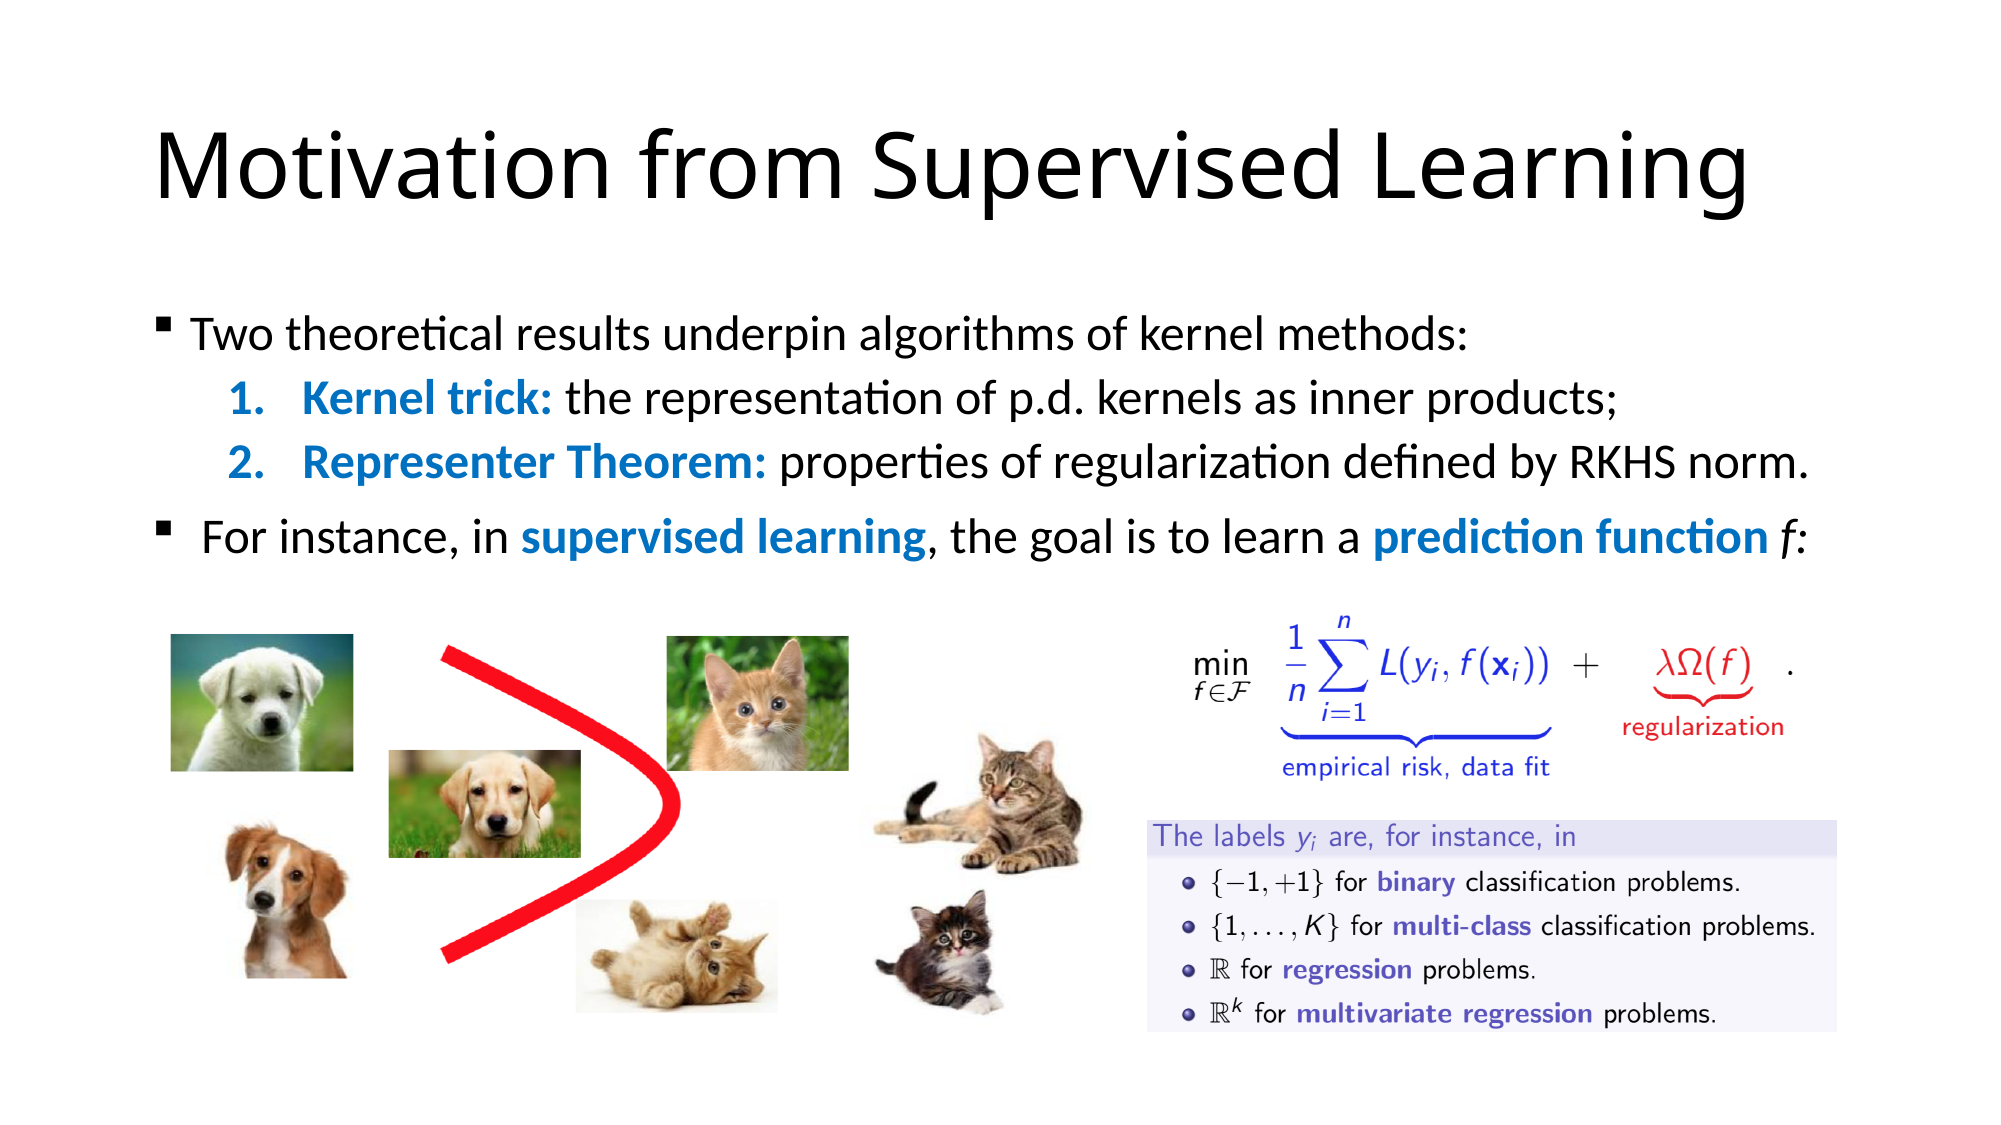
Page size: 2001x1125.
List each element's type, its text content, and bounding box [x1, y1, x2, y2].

picture [1184, 607, 1800, 793]
list Two theoretical results underpin algorithms of kernel methods: Kernel trick: the representation of p.d. kernels as inner products; Representer Theorem: properties of regularization defined by RKHS norm. For instance, in supervised learning, the goal is to learn a prediction function f: [137, 299, 1863, 1014]
title Motivation from Supervised Learning [137, 59, 1863, 278]
picture [149, 610, 1094, 1035]
picture [1147, 820, 1838, 1032]
